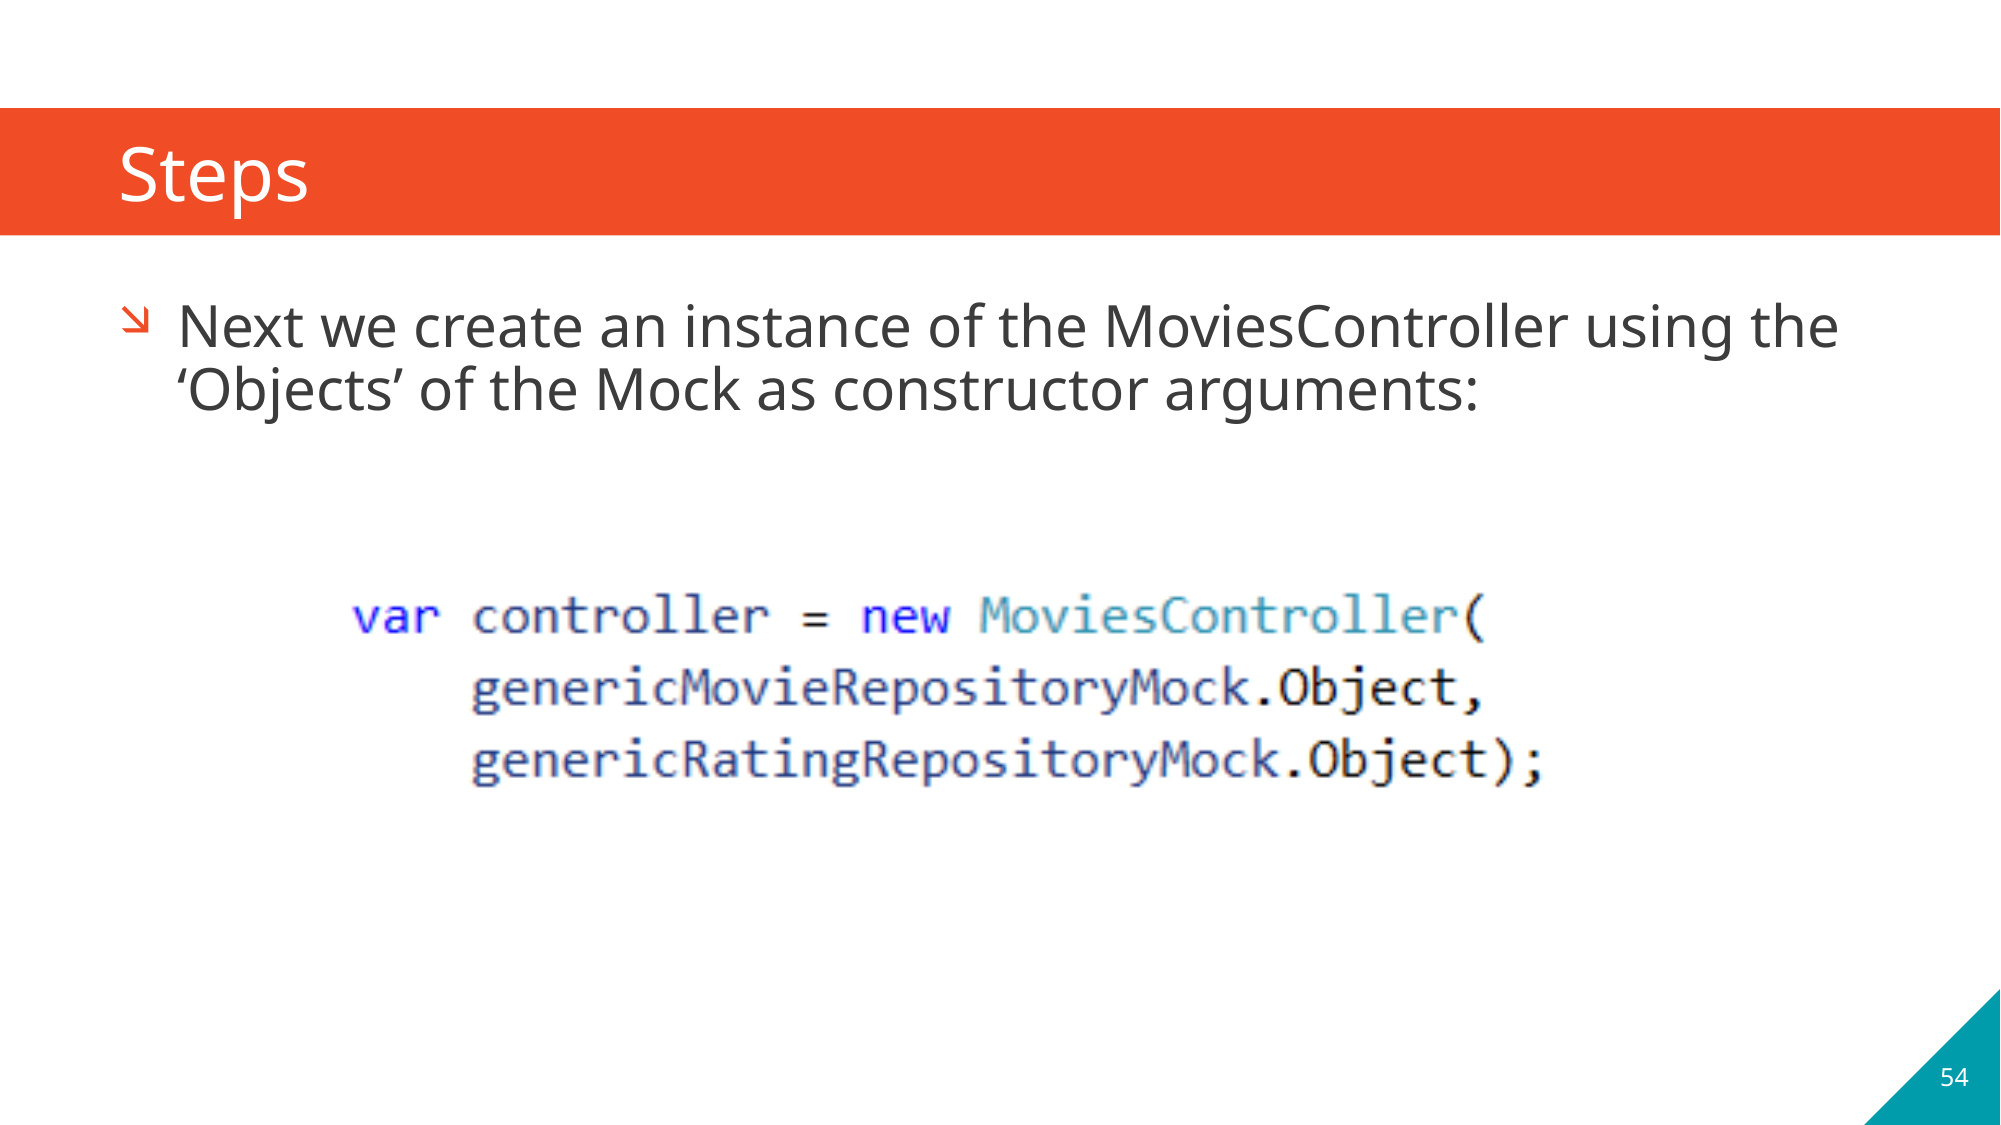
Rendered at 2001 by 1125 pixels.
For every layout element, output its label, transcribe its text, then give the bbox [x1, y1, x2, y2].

list Next we create an instance of the MoviesController using the ‘Objects’ of the Mock as constructor arguments: [0, 237, 2000, 1040]
title Steps [0, 108, 2000, 236]
picture [298, 562, 1589, 814]
slide_number 54 [1862, 987, 2000, 1125]
